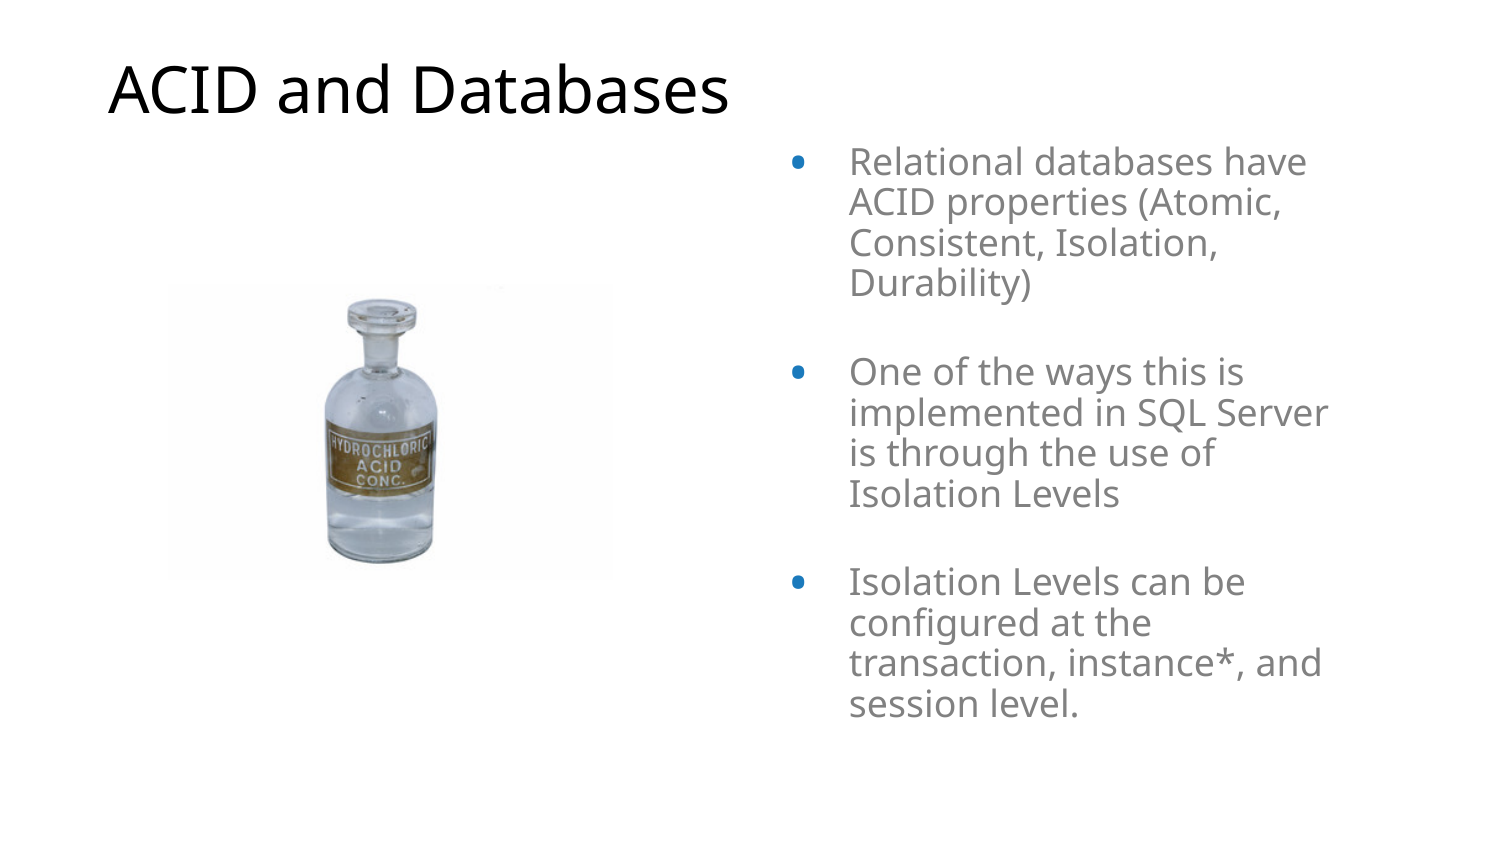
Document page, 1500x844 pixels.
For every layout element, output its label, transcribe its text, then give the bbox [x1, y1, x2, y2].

list Relational databases have ACID properties (Atomic, Consistent, Isolation, Durability) One of the ways this is implemented in SQL Server is through the use of Isolation Levels Isolation Levels can be configured at the transaction, instance*, and session level. [773, 135, 1352, 751]
title ACID and Databases [93, 49, 1259, 136]
picture [168, 284, 613, 581]
